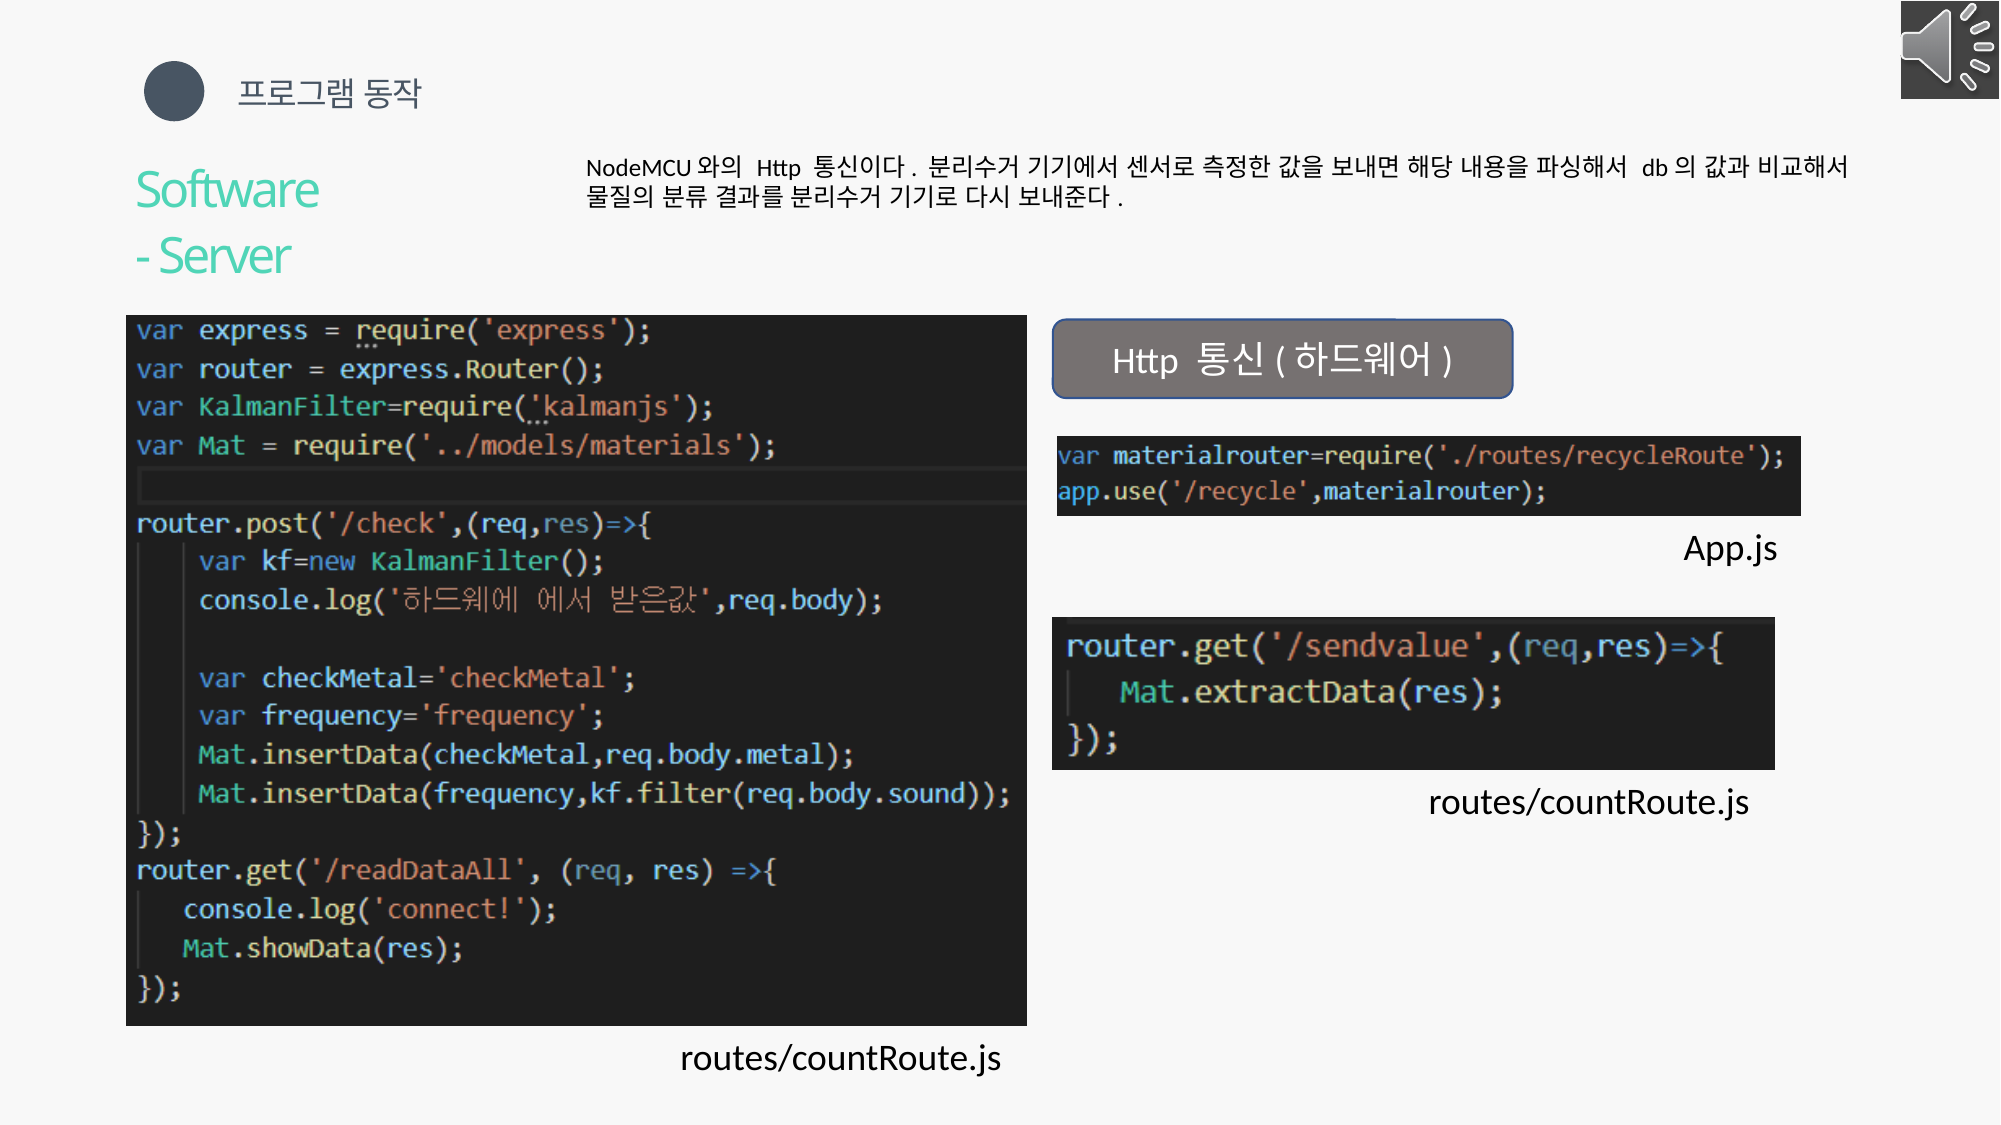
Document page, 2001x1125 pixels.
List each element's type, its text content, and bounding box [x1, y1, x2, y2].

text_box routes/countRoute.js [1413, 770, 1775, 830]
picture [1057, 436, 1801, 516]
text_box [154, 115, 195, 123]
text_box Software - Server [120, 144, 337, 291]
text_box Http 통신(하드웨어) [1051, 318, 1514, 400]
text_box 프로그램 동작 [222, 61, 439, 121]
text_box [154, 60, 194, 67]
picture [1052, 617, 1775, 770]
picture [126, 315, 1027, 1026]
text_box NodeMCU와의 Http 통신이다. 분리수거 기기에서 센서로 측정한 값을 보내면 해당 내용을 파싱해서 db의 값과 비교해서 물질의 분류 결과를 분리수거 기기로 다시 보내준다. [571, 144, 1874, 219]
text_box App.js [1668, 515, 1807, 575]
text_box 03 [145, 67, 204, 115]
picture [1899, 0, 2000, 100]
text_box routes/countRoute.js [665, 1026, 1027, 1086]
